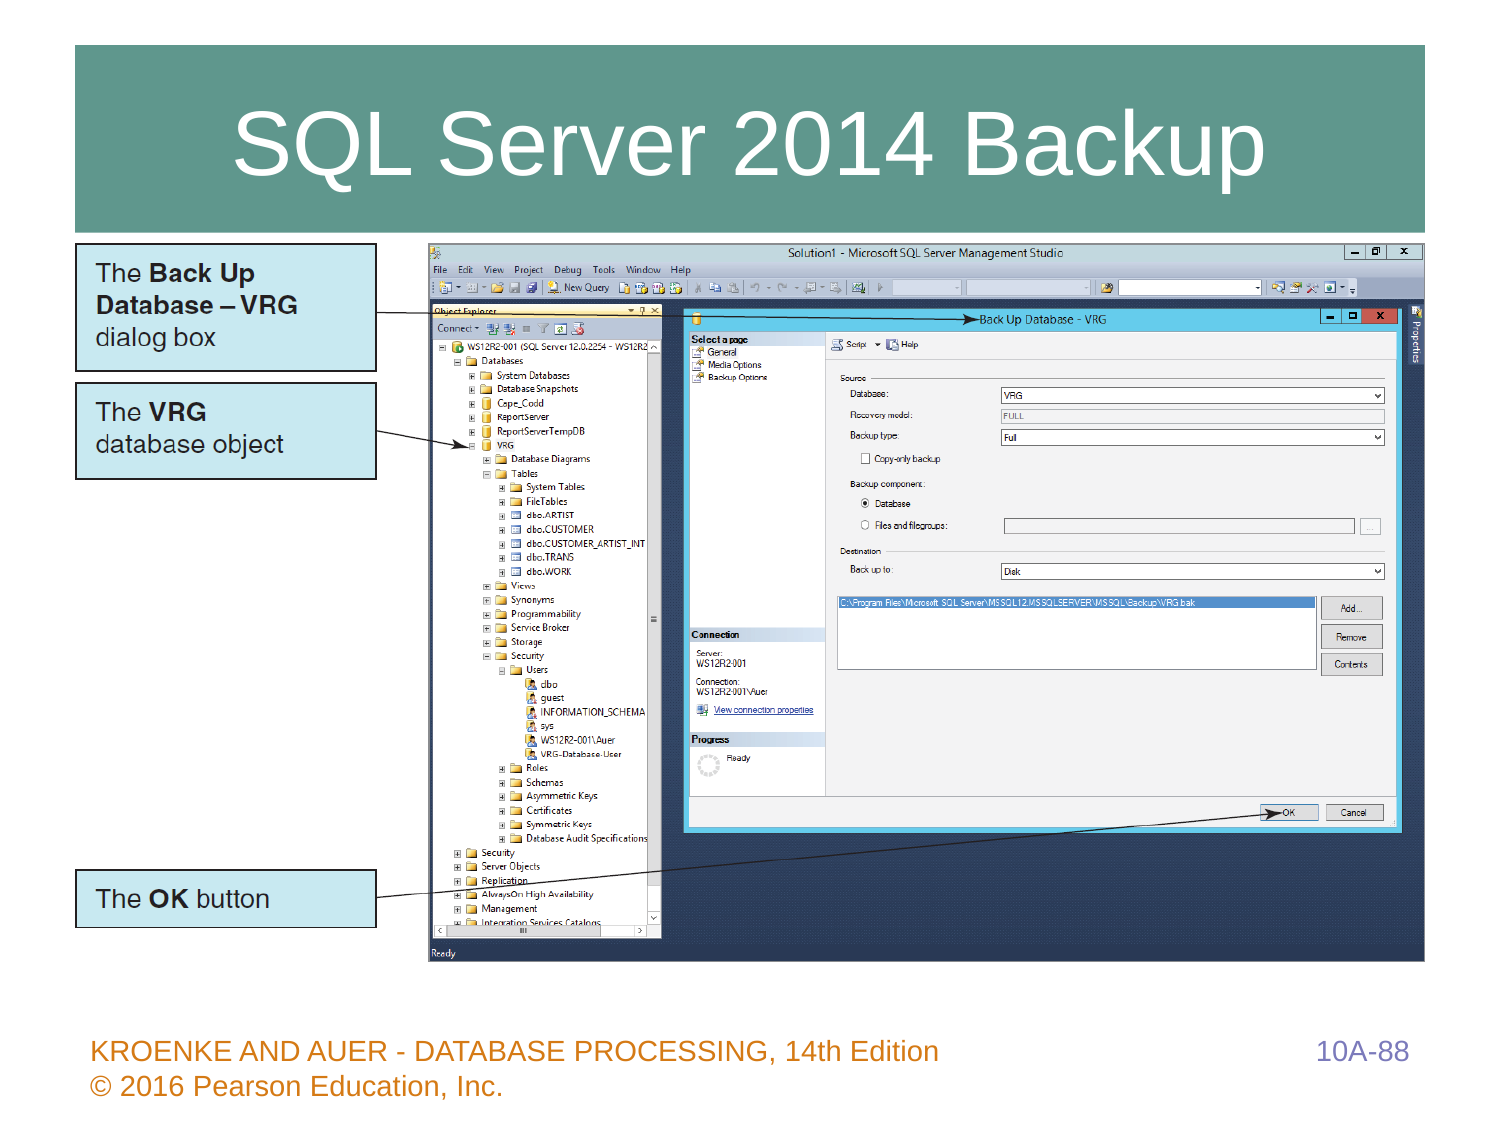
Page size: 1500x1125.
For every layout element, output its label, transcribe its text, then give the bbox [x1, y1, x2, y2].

title SQL Server 2014 Backup [74, 44, 1426, 233]
picture [74, 242, 1426, 962]
slide_number 10A-88 [1074, 1024, 1426, 1103]
footer KROENKE AND AUER - DATABASE PROCESSING, 14th Edition © 2016 Pearson Education, Inc. [74, 1024, 963, 1104]
